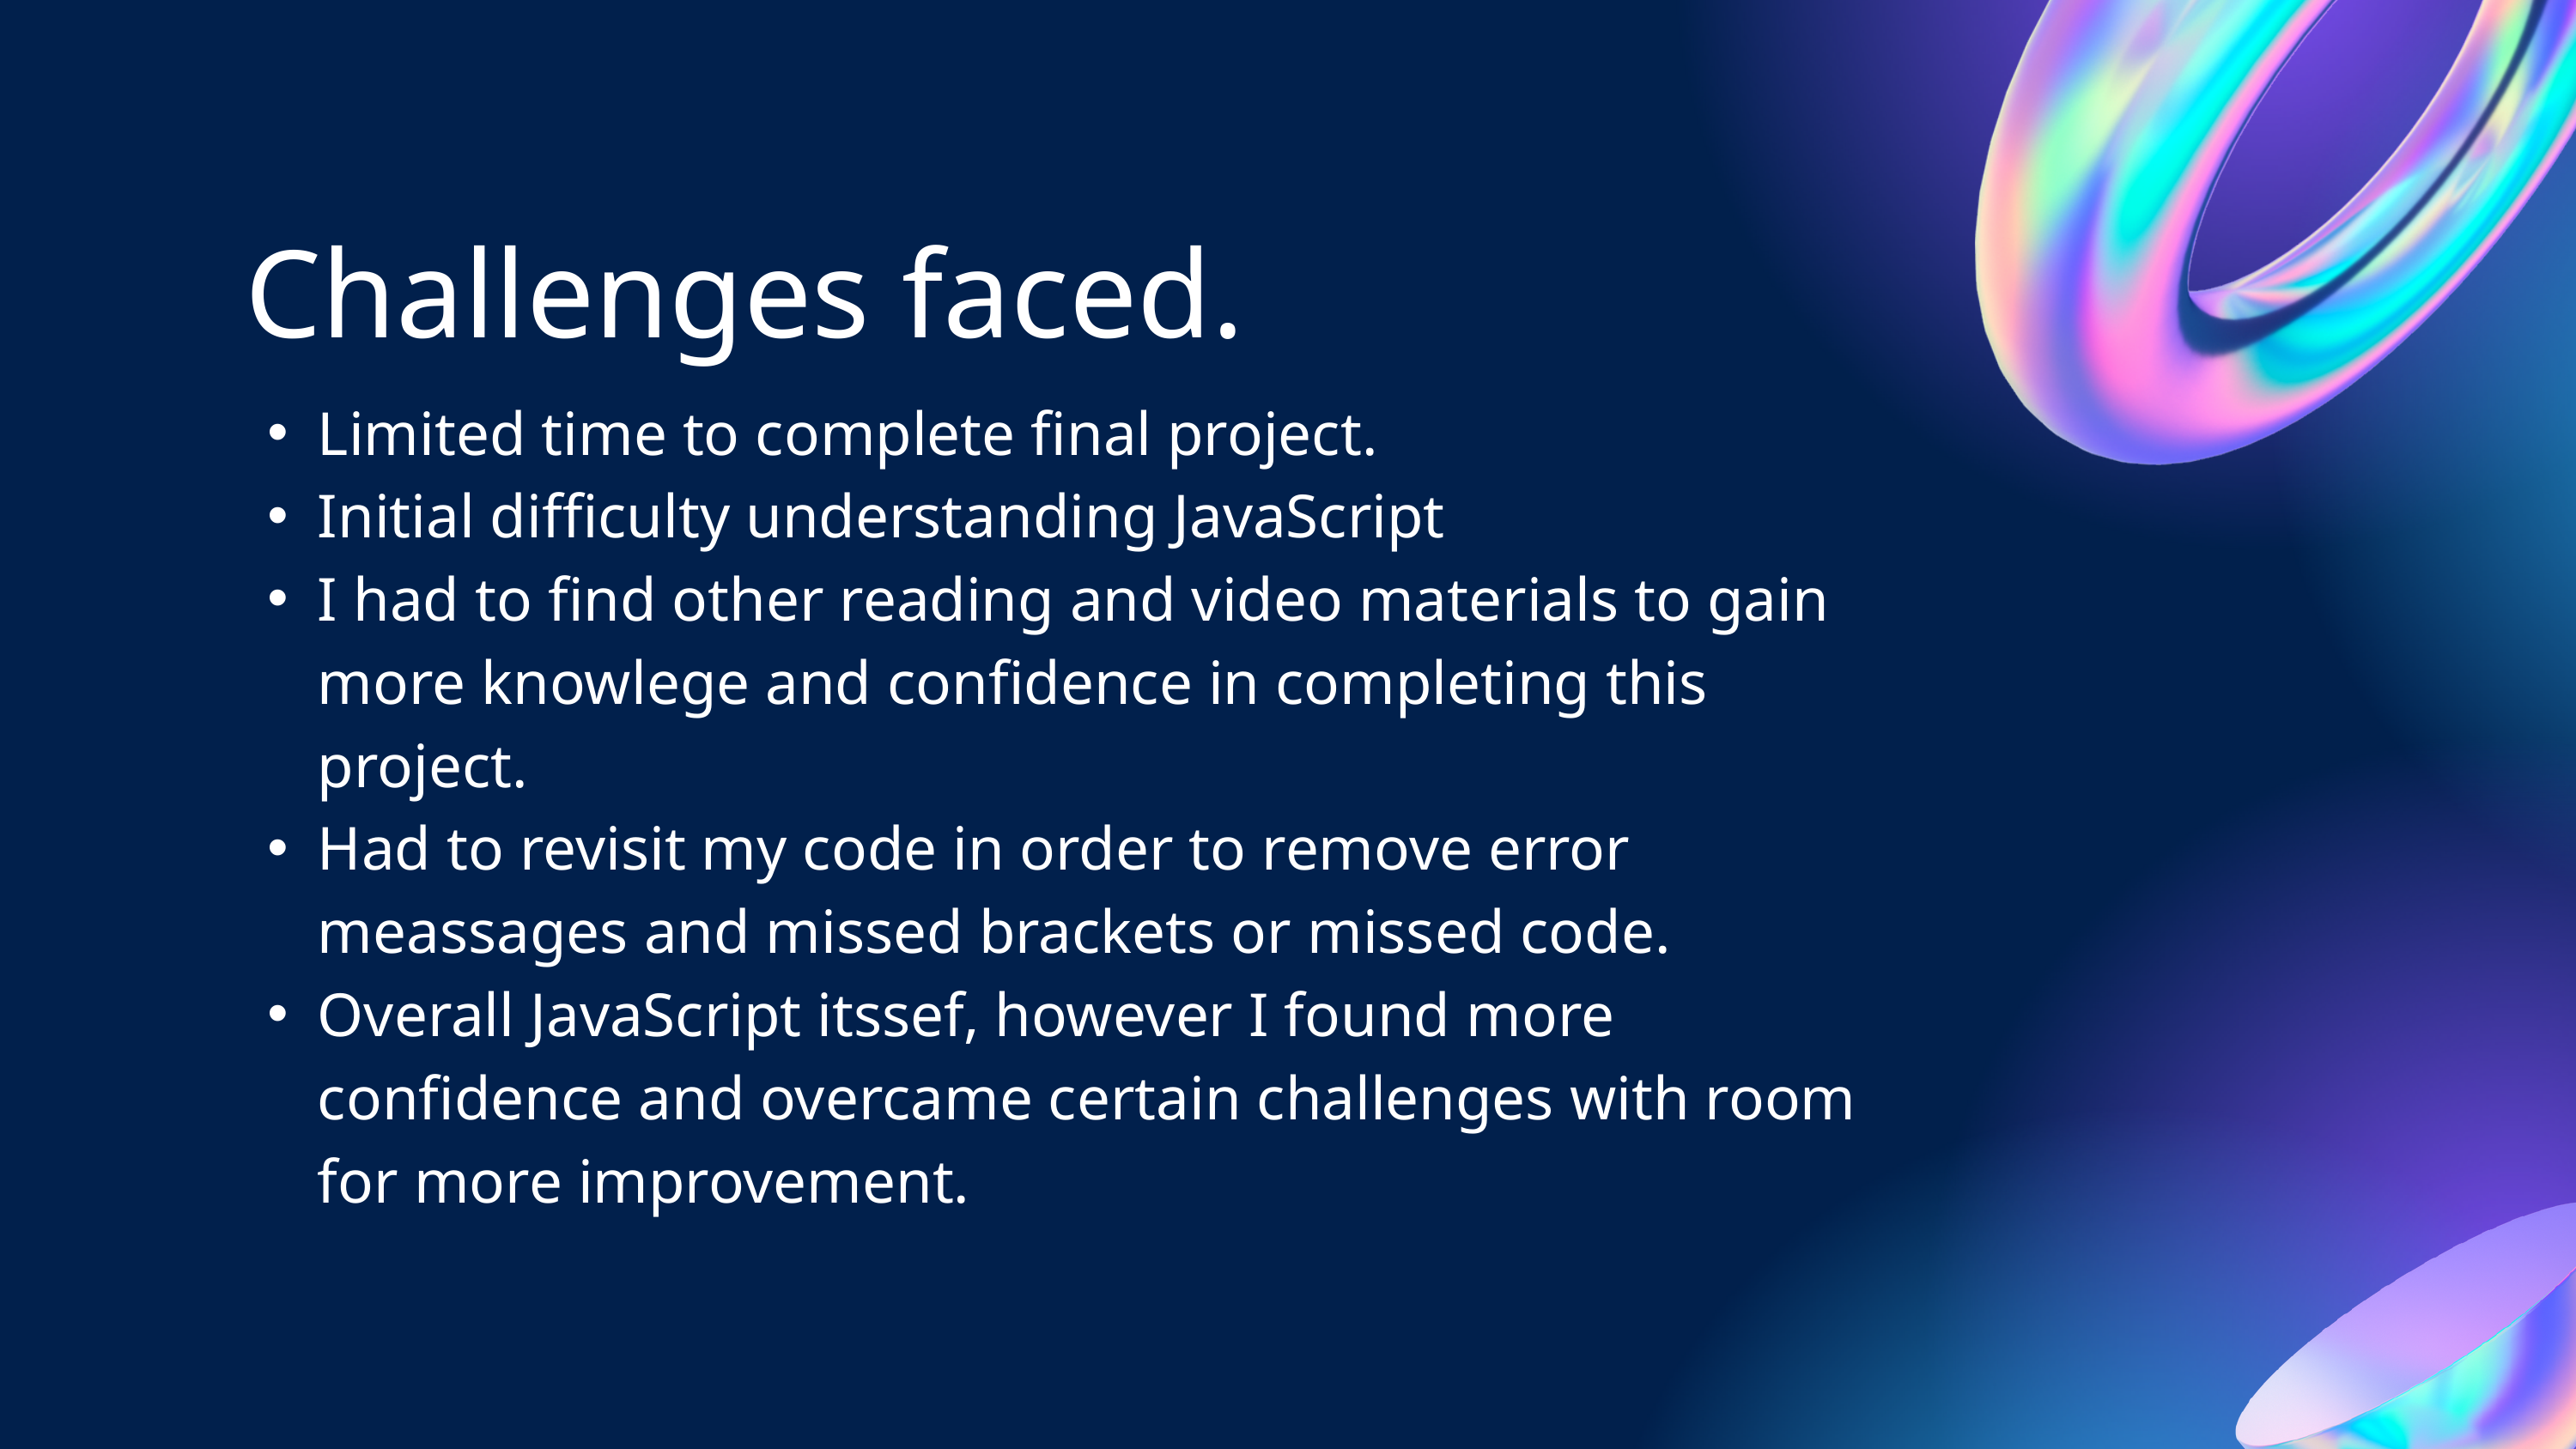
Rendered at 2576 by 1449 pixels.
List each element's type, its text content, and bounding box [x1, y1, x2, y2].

text_box [1616, 0, 2214, 611]
text_box [2235, 1202, 2576, 1449]
text_box [2214, 466, 2576, 676]
text_box Challenges faced. [245, 192, 1813, 362]
text_box [1974, 0, 2576, 466]
text_box [1892, 676, 2576, 1052]
text_box Limited time to complete final project. Initial difficulty understanding JavaScript I had to find other reading and video materials to gain more knowlege and confidence in completing this project. Had to revisit my code in order to remove error meassages and missed brackets or missed code. Overall JavaScript itssef, however I found more confidence and overcame certain challenges with room for more improvement. [216, 383, 1892, 1215]
text_box [1534, 1052, 2576, 1449]
